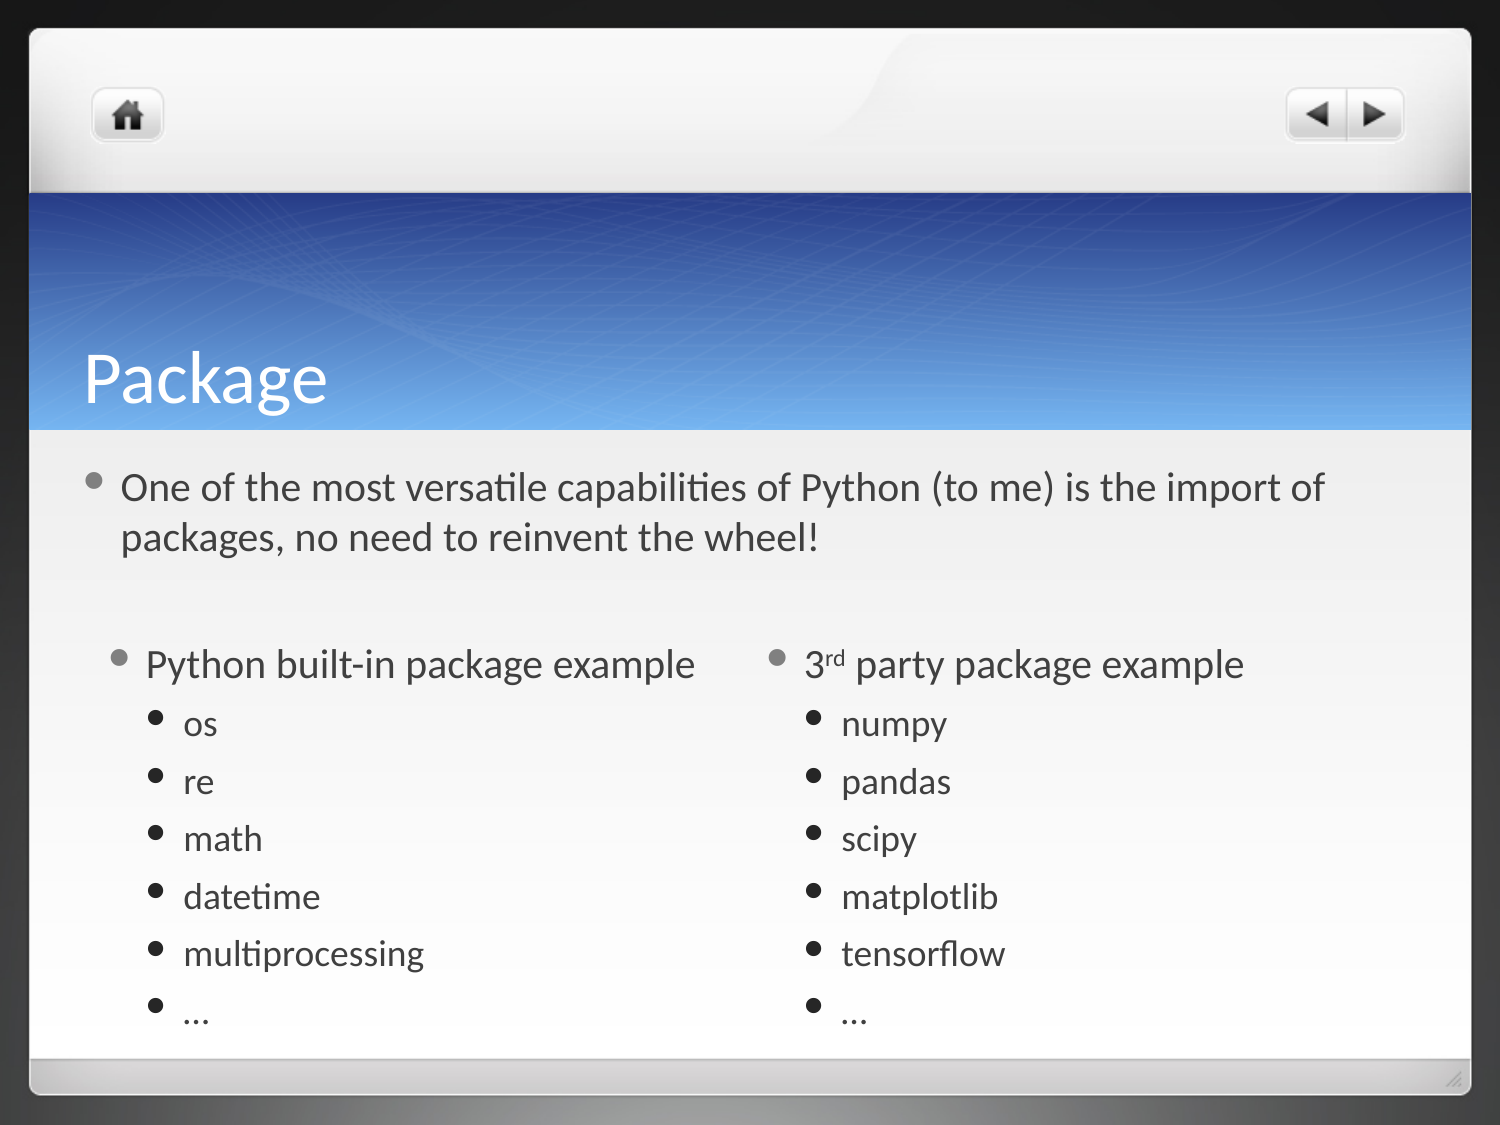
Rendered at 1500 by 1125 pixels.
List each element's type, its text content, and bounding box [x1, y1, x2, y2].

picture [0, 0, 1500, 1125]
text_box Python built-in package example os re math datetime multiprocessing … [93, 629, 751, 1040]
list One of the most versatile capabilities of Python (to me) is the import of packages, no need to reinvent the wheel! [68, 452, 1432, 605]
title Package [68, 238, 1432, 427]
text_box 3rd party package example numpy pandas scipy matplotlib tensorflow … [751, 629, 1432, 1040]
